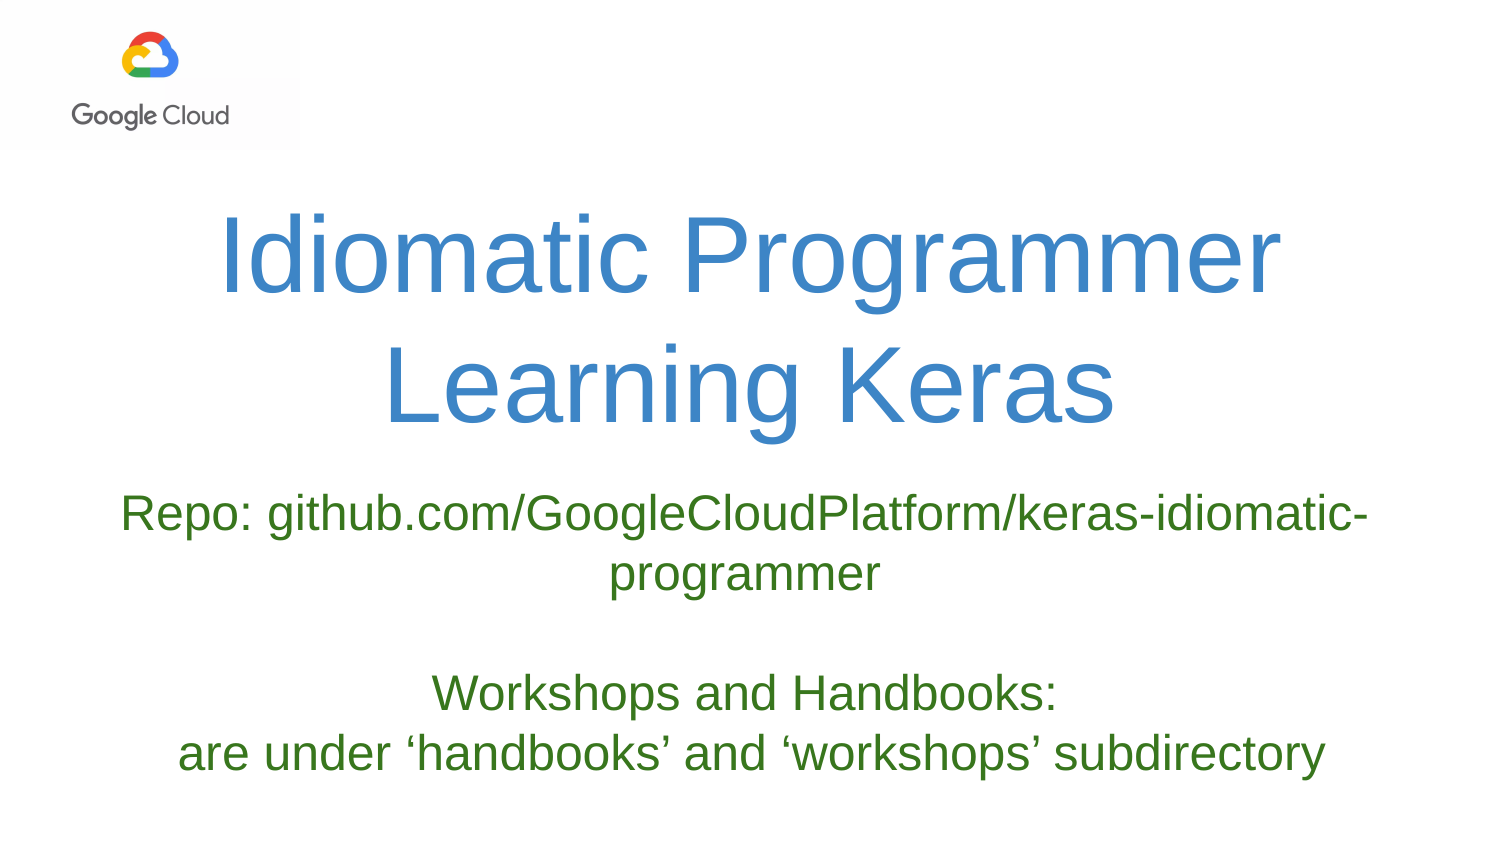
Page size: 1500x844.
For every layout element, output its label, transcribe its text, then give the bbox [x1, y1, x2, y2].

picture [0, 0, 301, 150]
title Idiomatic Programmer Learning Keras [51, 122, 1449, 459]
subtitle Repo: github.com/GoogleCloudPlatform/keras-idiomatic-programmer Workshops and Handbooks: are under ‘handbooks’ and ‘workshops’ subdirectory [20, 464, 1470, 595]
